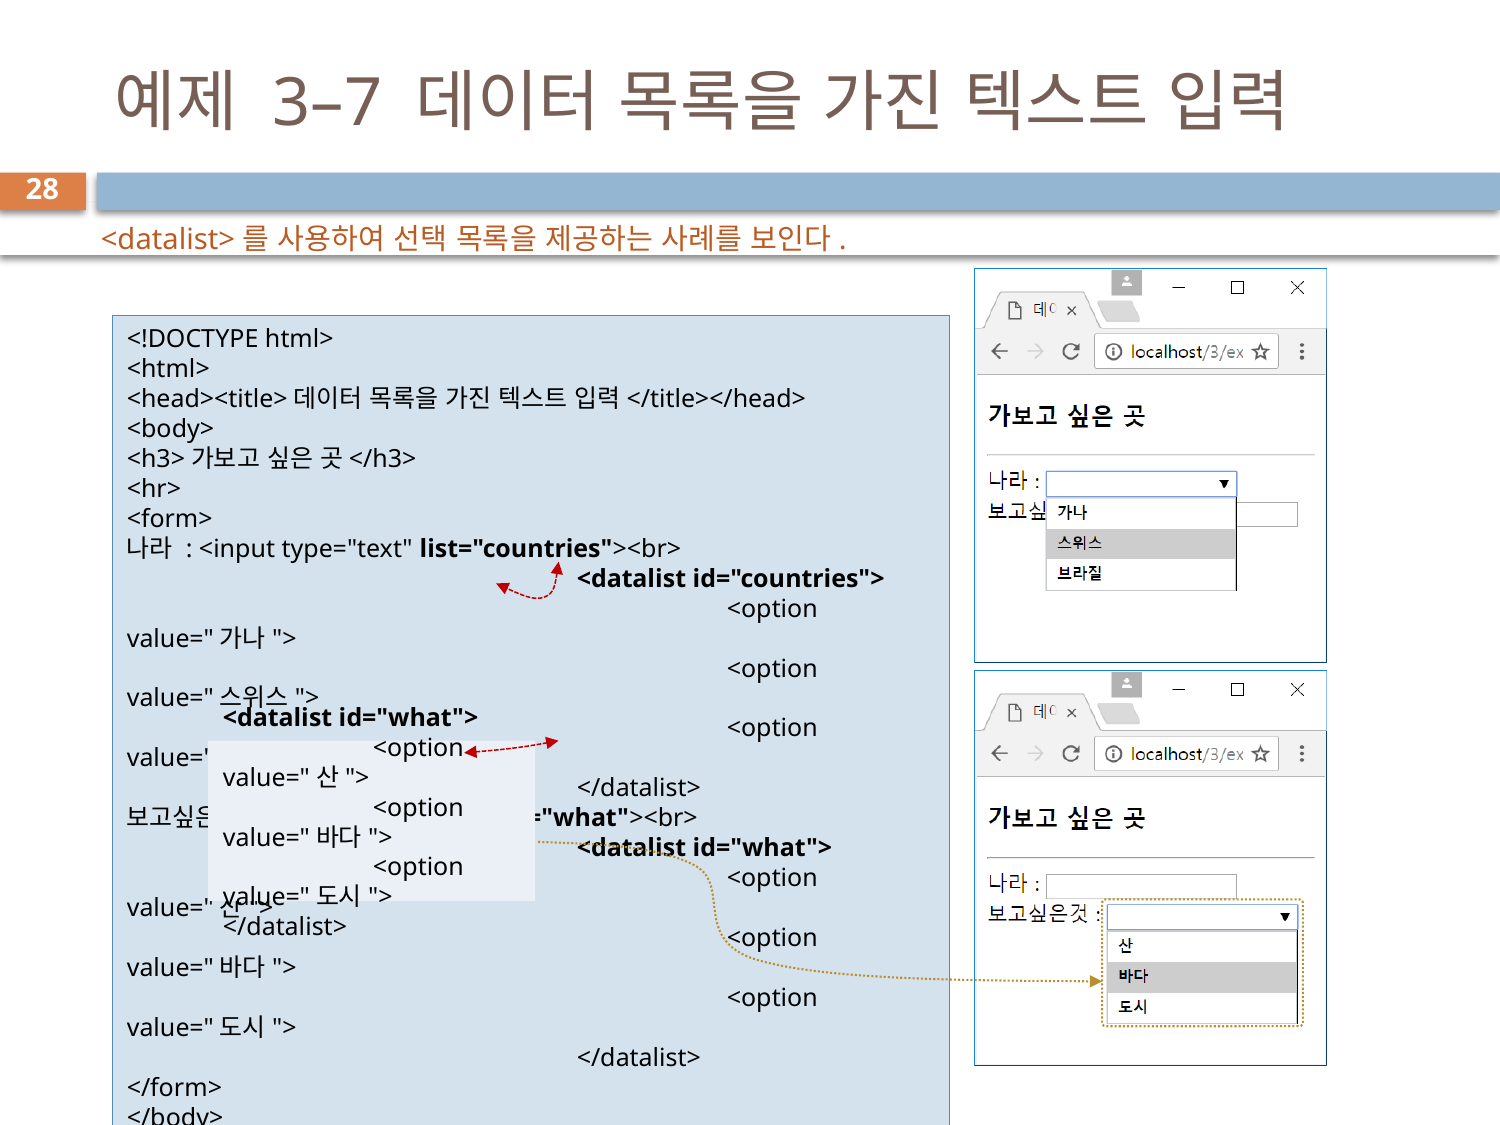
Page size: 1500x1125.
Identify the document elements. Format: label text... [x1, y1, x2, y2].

slide_number 28 [0, 170, 87, 211]
text_box <!DOCTYPE html> <html> <head><title>데이터 목록을 가진 텍스트 입력</title></head> <body> <h3>가보고 싶은 곳</h3> <hr> <form> 나라 : <input type="text" list="countries"><br> <datalist id="countries"> <option value="가나"> <option value="스위스"> <option value="브라질"> </datalist> 보고싶은것 : <input type="text" list="what"><br> <datalist id="what"> <option value="산"> <option value="바다"> <option value="도시"> </datalist> </form> </body> </html> [112, 315, 950, 1125]
text_box [464, 736, 559, 758]
picture [974, 268, 1328, 664]
text_box [496, 561, 563, 600]
picture [974, 670, 1328, 1066]
text_box [538, 840, 968, 982]
text_box <datalist>를 사용하여 선택 목록을 제공하는 사례를 보인다. [85, 212, 1376, 263]
text_box <datalist id="what"> <option value="산"> <option value="바다"> <option value="도시"> </datalist> [207, 739, 537, 903]
title 예제 3–7 데이터 목록을 가진 텍스트 입력 [99, 37, 1438, 161]
